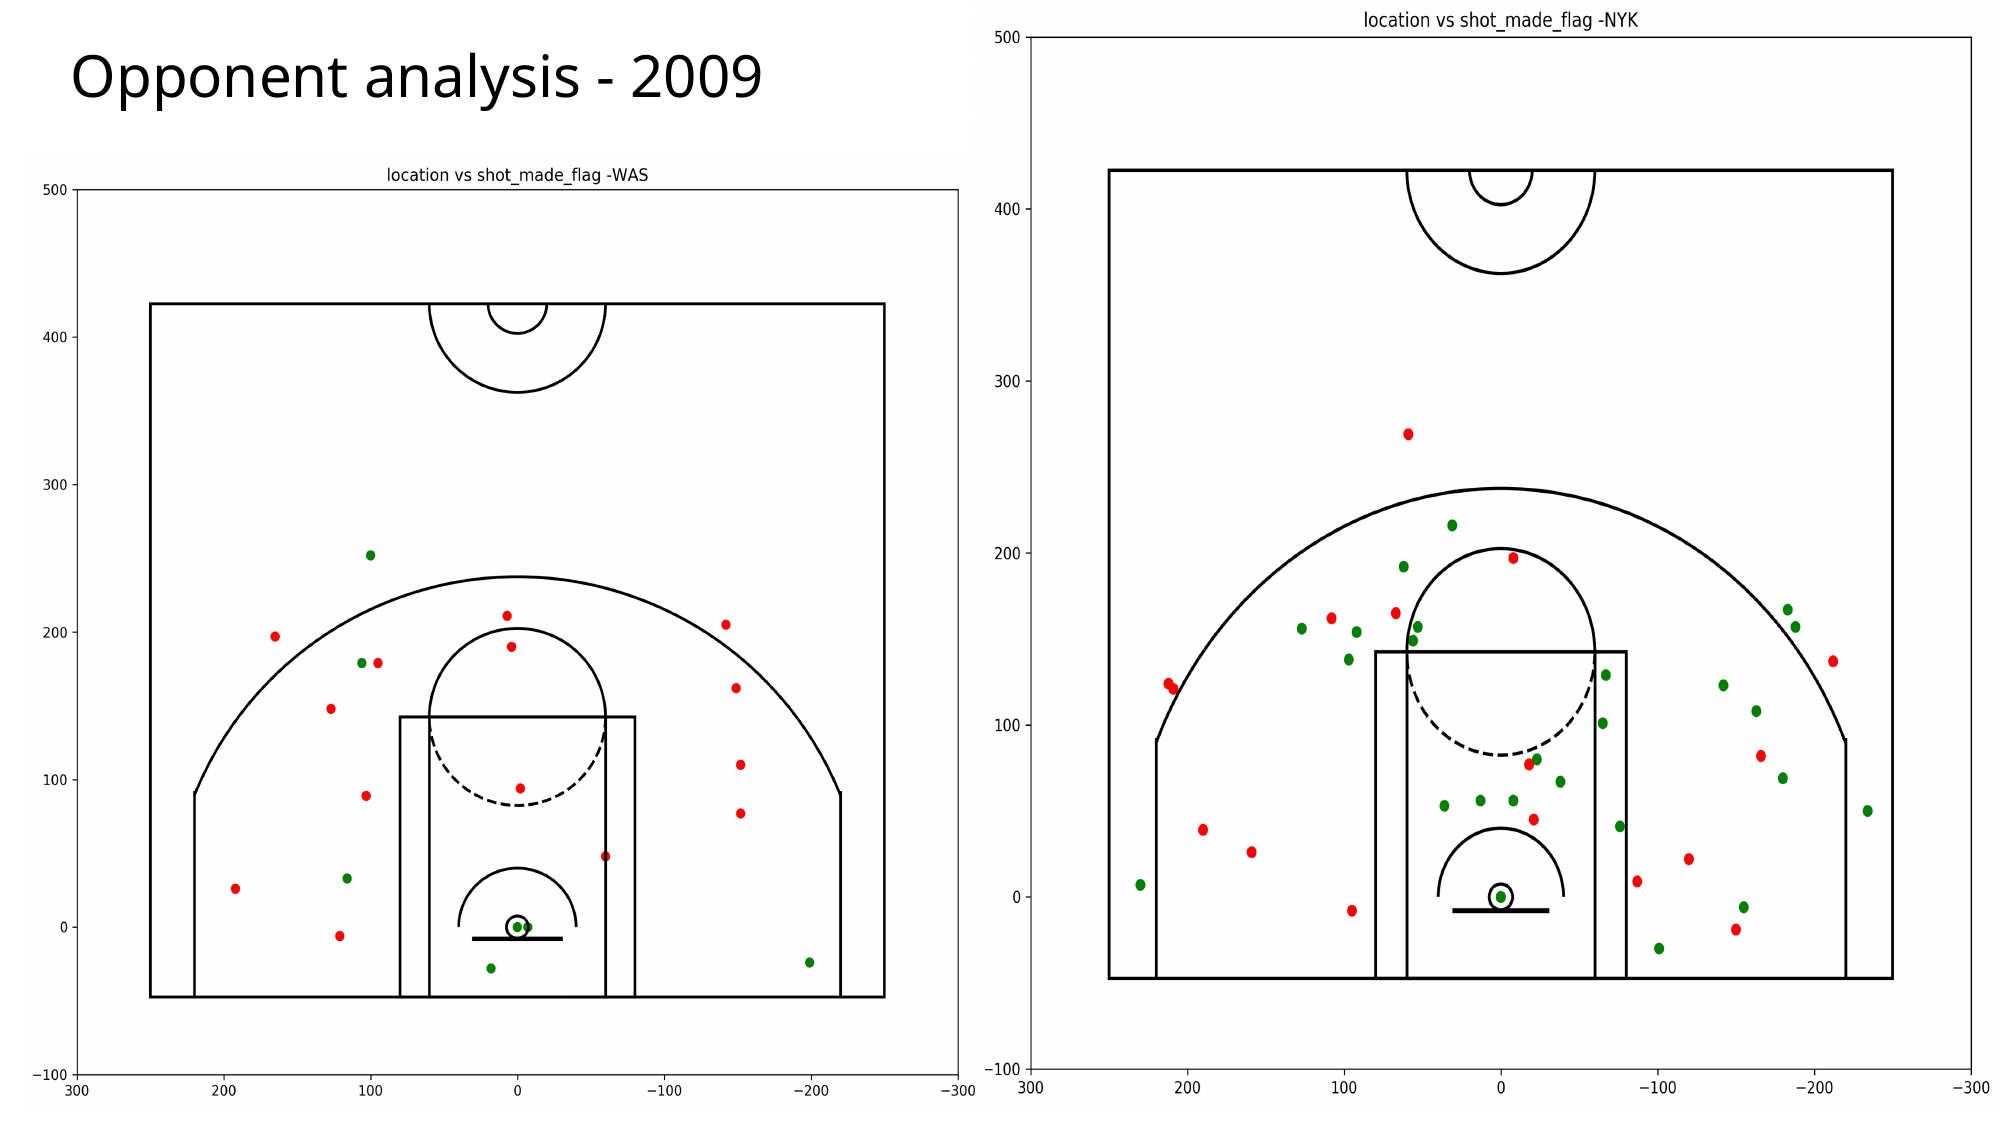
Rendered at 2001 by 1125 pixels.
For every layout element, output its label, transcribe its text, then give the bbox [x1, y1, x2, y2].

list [972, 0, 2000, 1109]
title Opponent analysis - 2009 [55, 16, 972, 141]
picture [22, 156, 985, 1109]
